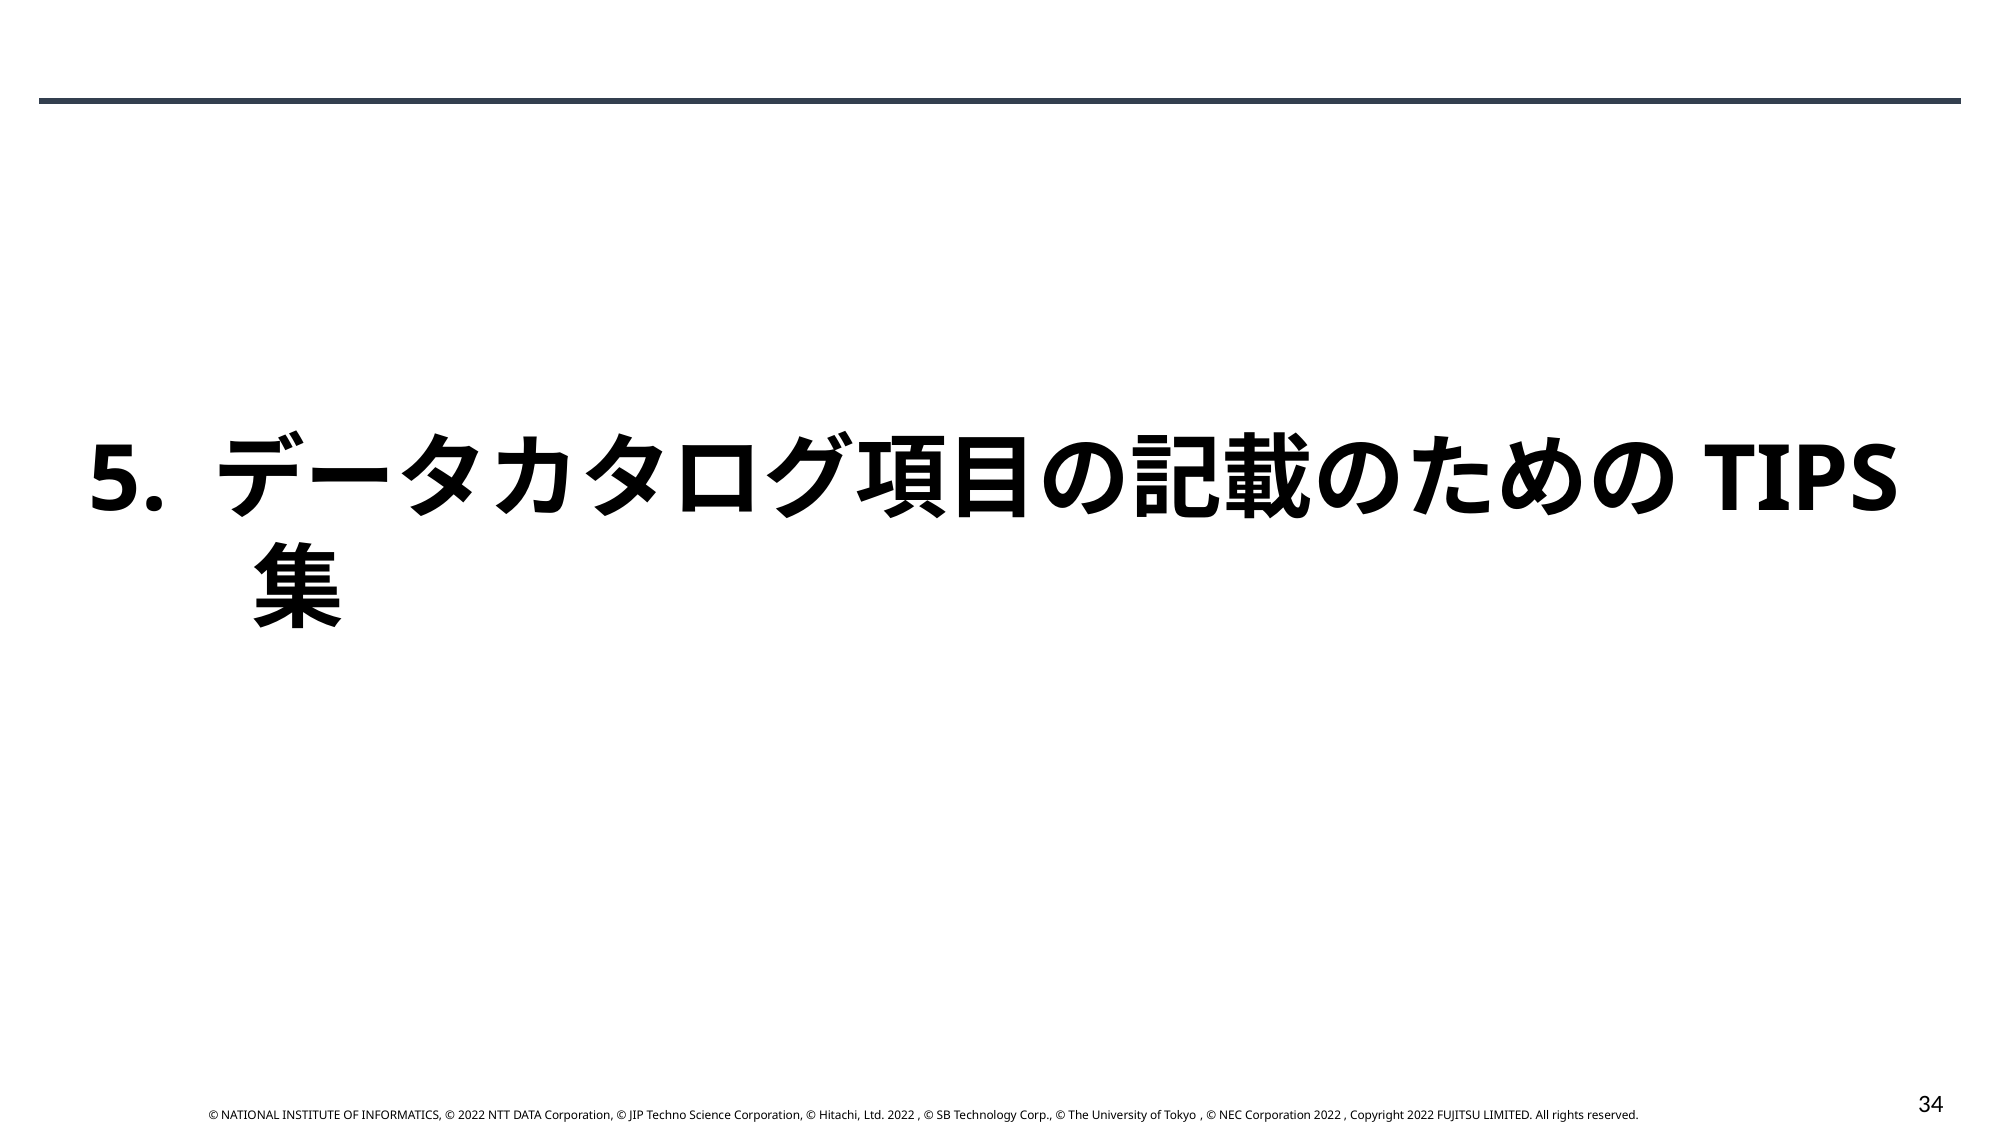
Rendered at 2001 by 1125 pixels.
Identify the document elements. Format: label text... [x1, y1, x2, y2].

text_box 5. データカタログ項目の記載のためのTIPS集 [73, 373, 1927, 683]
